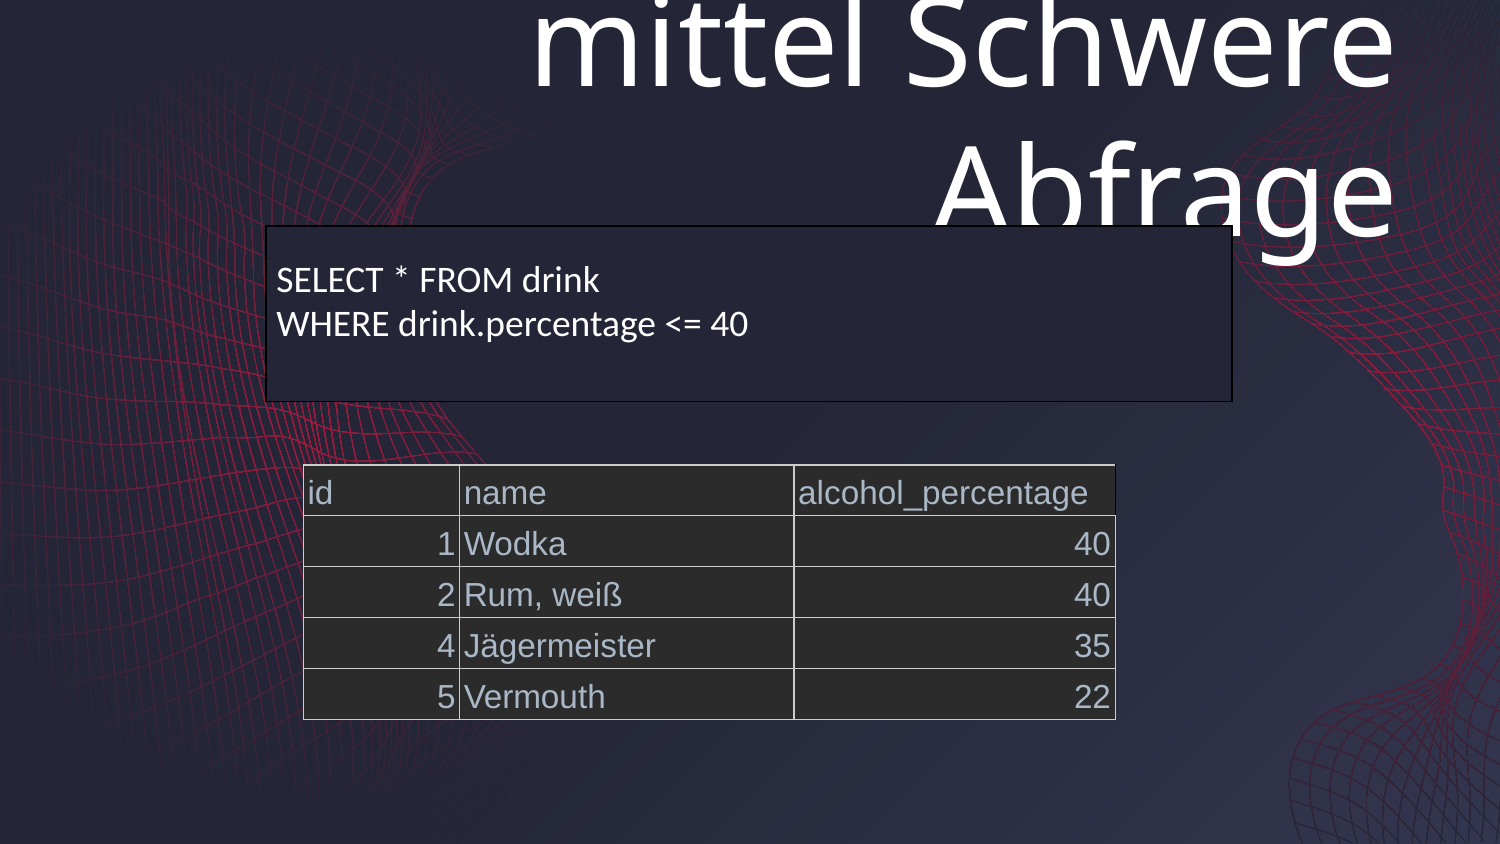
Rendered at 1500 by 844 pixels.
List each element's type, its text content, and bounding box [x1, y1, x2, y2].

table_header SELECT * FROM drink WHERE drink.percentage <= 40 [267, 227, 1231, 401]
table_cell 40 [795, 567, 1115, 617]
table_cell 35 [795, 618, 1115, 668]
table_cell Jägermeister [460, 618, 793, 668]
table_cell 1 [304, 516, 459, 566]
table_cell 5 [304, 669, 459, 719]
table_cell 4 [304, 618, 459, 668]
table_cell 22 [795, 669, 1115, 719]
table_cell 2 [304, 567, 459, 617]
table_header name [460, 466, 793, 515]
table_cell Vermouth [460, 669, 793, 719]
table_header alcohol_percentage [795, 466, 1115, 515]
table_header id [304, 466, 459, 515]
table_cell Rum, weiß [460, 567, 793, 617]
table_cell 40 [795, 516, 1115, 566]
title mittel Schwere Abfrage [122, 34, 1414, 190]
table_cell Wodka [460, 516, 793, 566]
